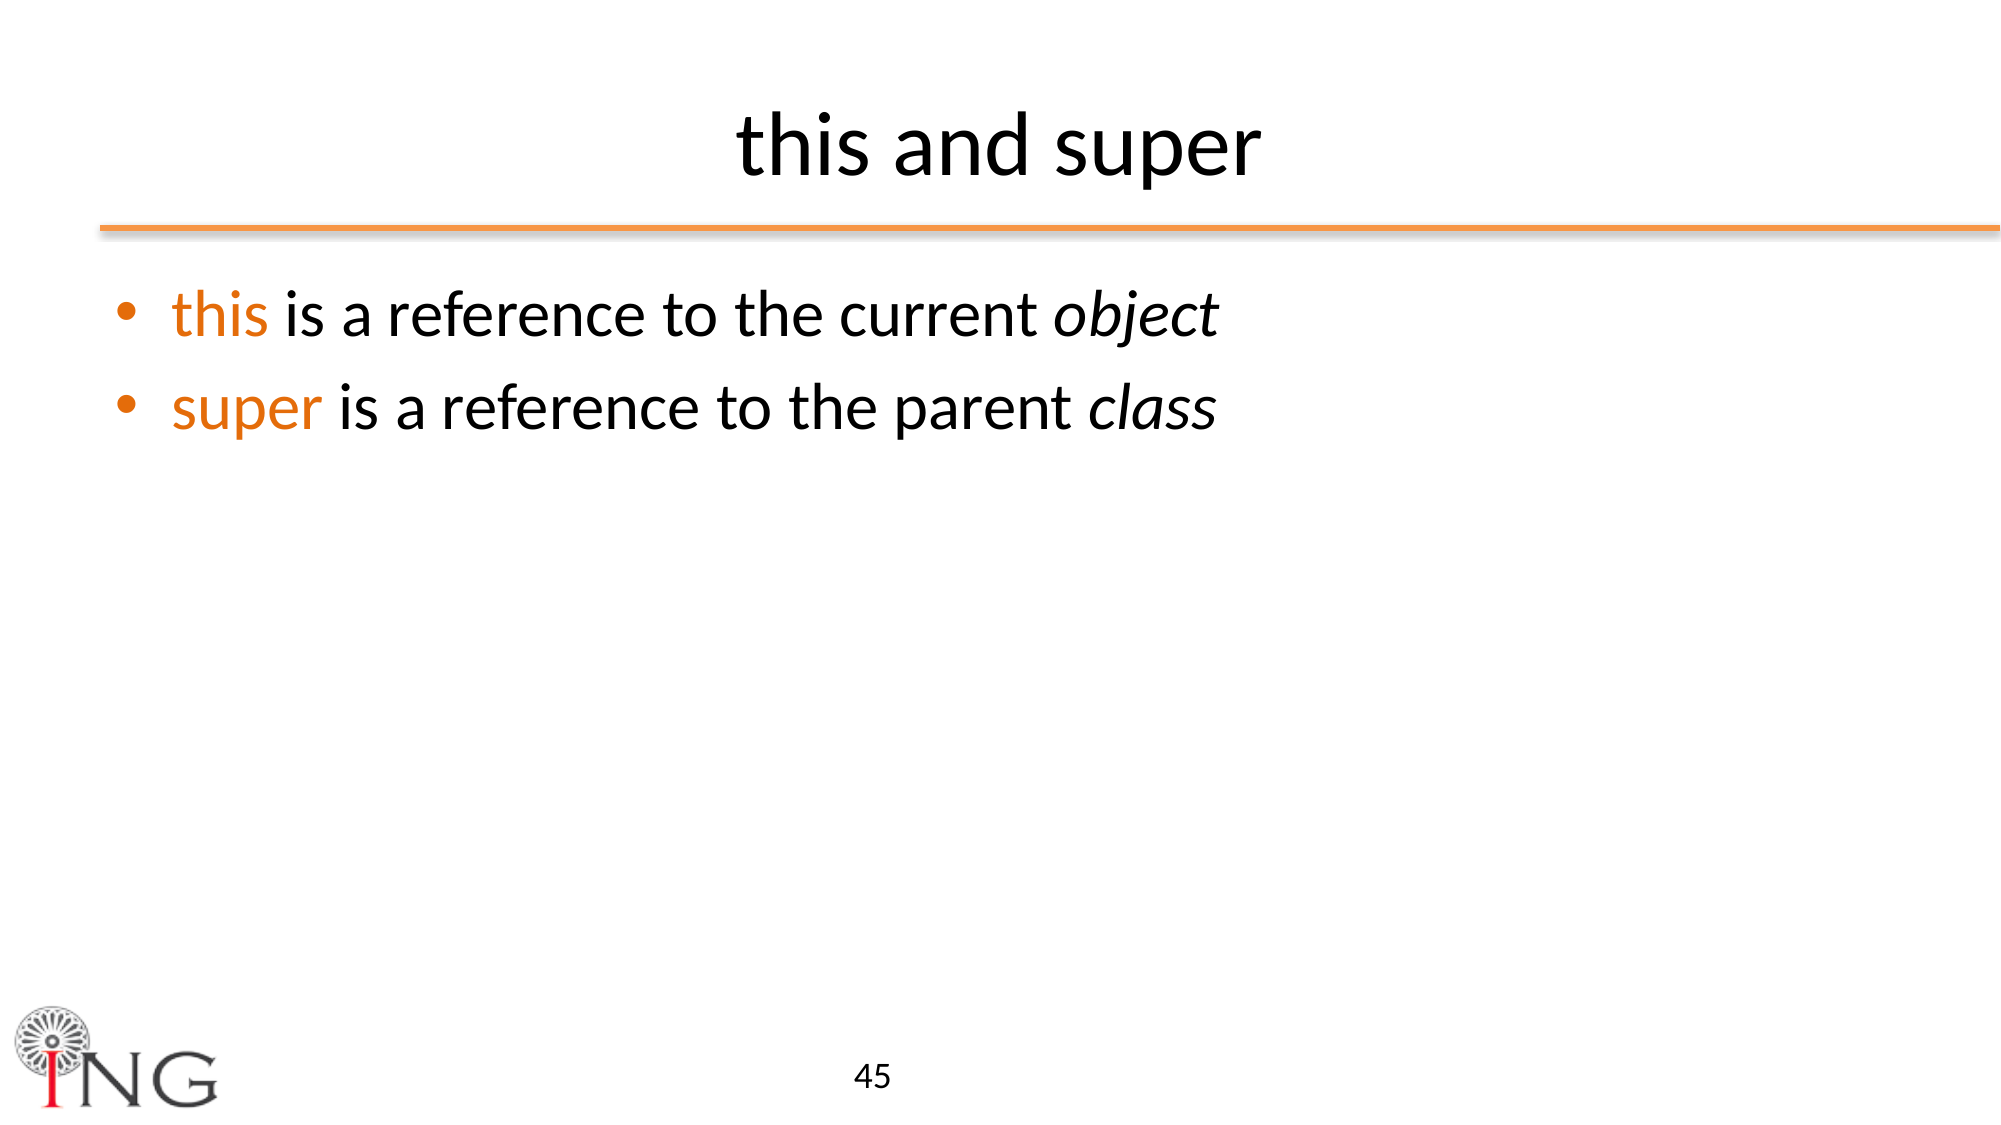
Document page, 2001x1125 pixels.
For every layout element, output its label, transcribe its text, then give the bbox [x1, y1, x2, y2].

picture [0, 987, 244, 1125]
title this and super [99, 45, 1900, 233]
list this is a reference to the current object super is a reference to the parent class [99, 262, 1900, 1005]
slide_number 45 [839, 1043, 1900, 1104]
